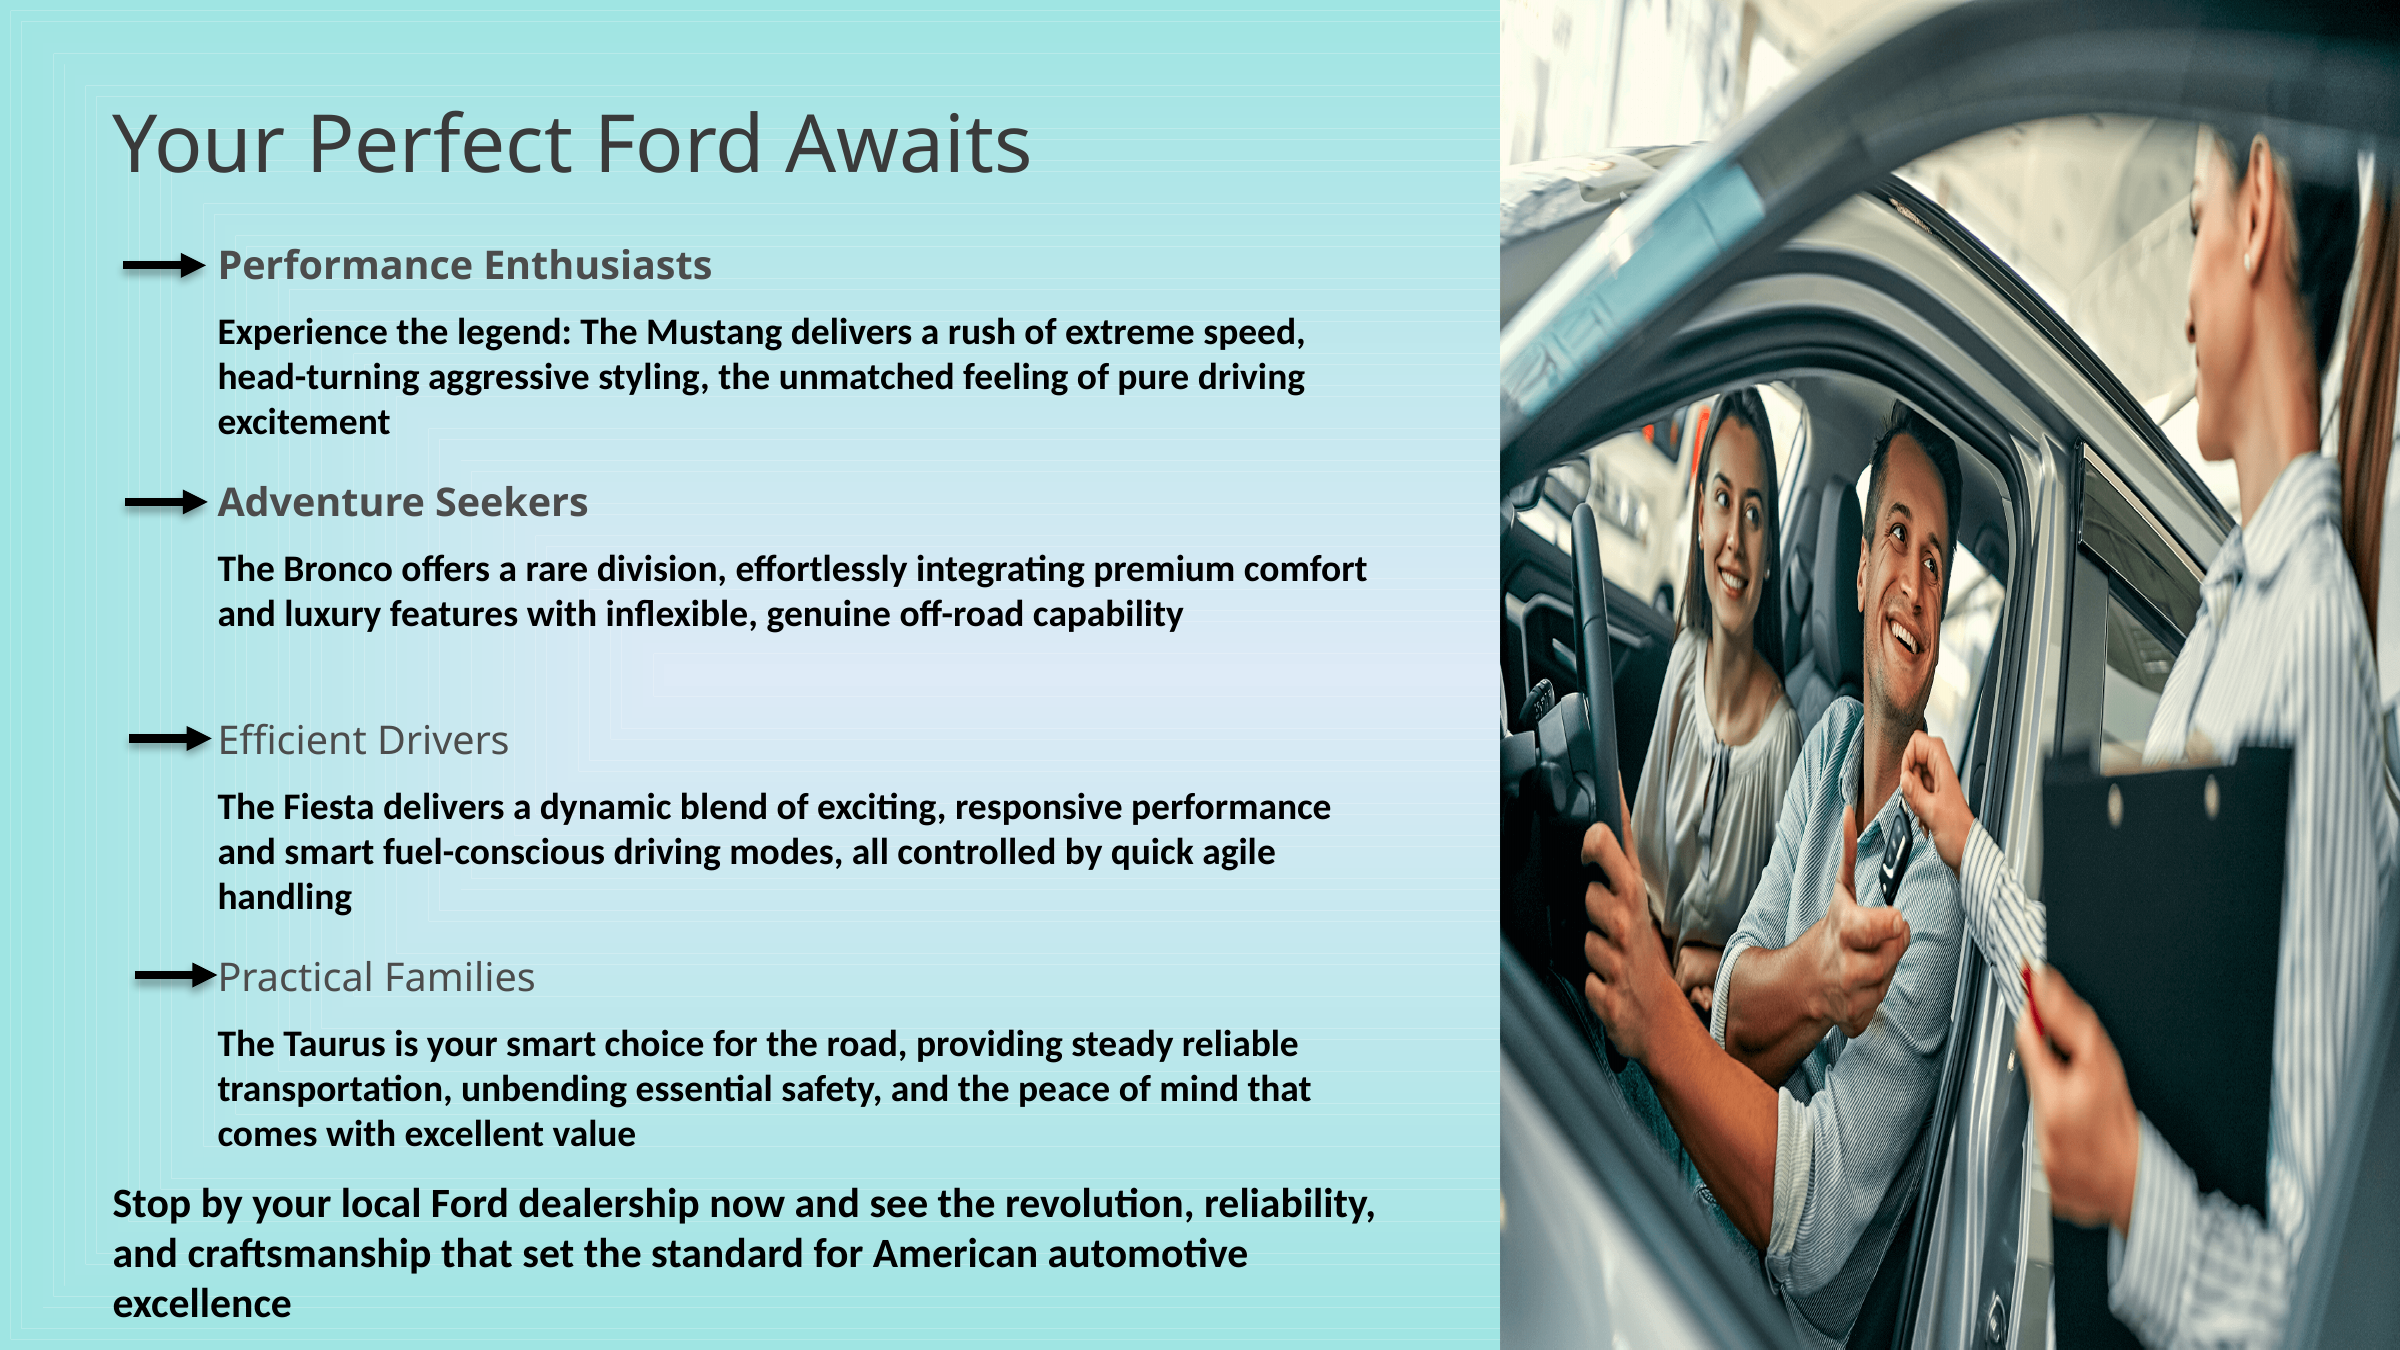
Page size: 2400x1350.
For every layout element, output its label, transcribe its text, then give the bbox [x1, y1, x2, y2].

picture [1499, 0, 2400, 1350]
text_box The Fiesta delivers a dynamic blend of exciting, responsive performance and smart fuel-conscious driving modes, all controlled by quick agile handling [217, 781, 1388, 938]
text_box Experience the legend: The Mustang delivers a rush of extreme speed, head-turning aggressive styling, the unmatched feeling of pure driving excitement [217, 307, 1388, 411]
text_box Adventure Seekers [217, 474, 621, 526]
text_box Your Perfect Ford Awaits [112, 88, 1083, 190]
text_box The Taurus is your smart choice for the road, providing steady reliable transportation, unbending essential safety, and the peace of mind that comes with excellent value [217, 1018, 1388, 1176]
text_box Practical Families [217, 949, 621, 1000]
text_box Stop by your local Ford dealership now and see the revolution, reliability, and craftsmanship that set the standard for American automotive excellence [112, 1176, 1388, 1332]
text_box Efficient Drivers [217, 711, 621, 763]
text_box The Bronco offers a rare division, effortlessly integrating premium comfort and luxury features with inflexible, genuine off-road capability [217, 544, 1388, 648]
text_box Performance Enthusiasts [217, 237, 708, 288]
